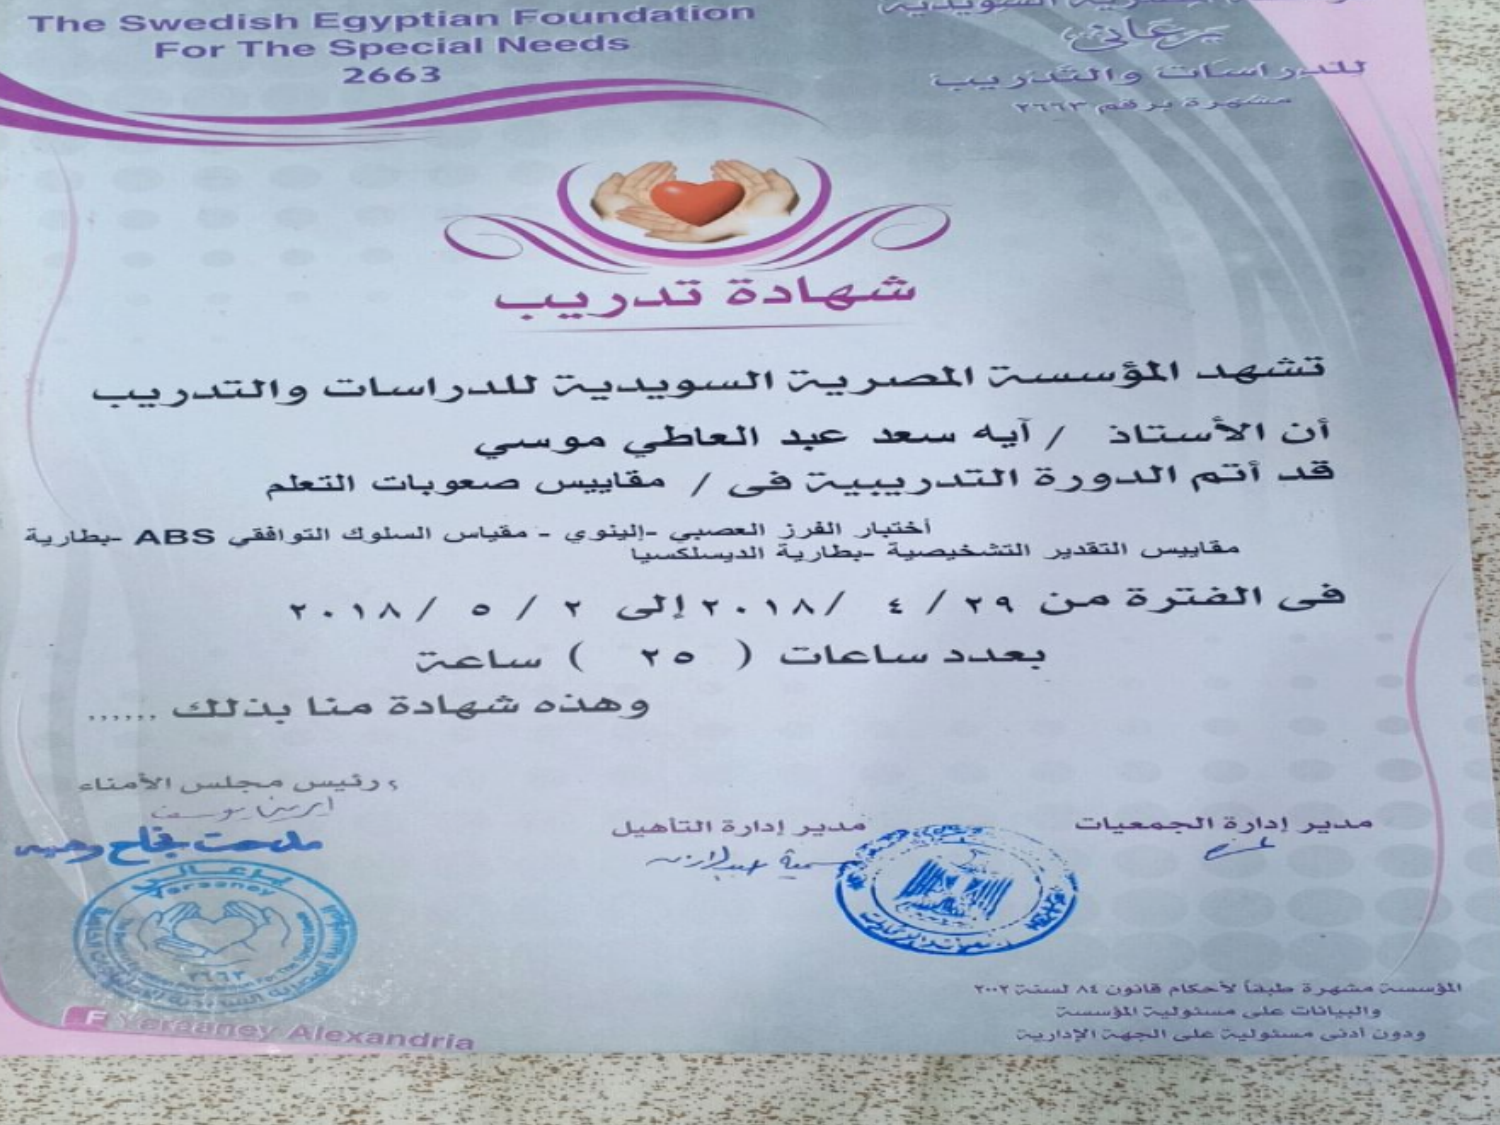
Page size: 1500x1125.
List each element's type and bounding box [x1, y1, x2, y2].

list [0, 0, 1500, 1125]
